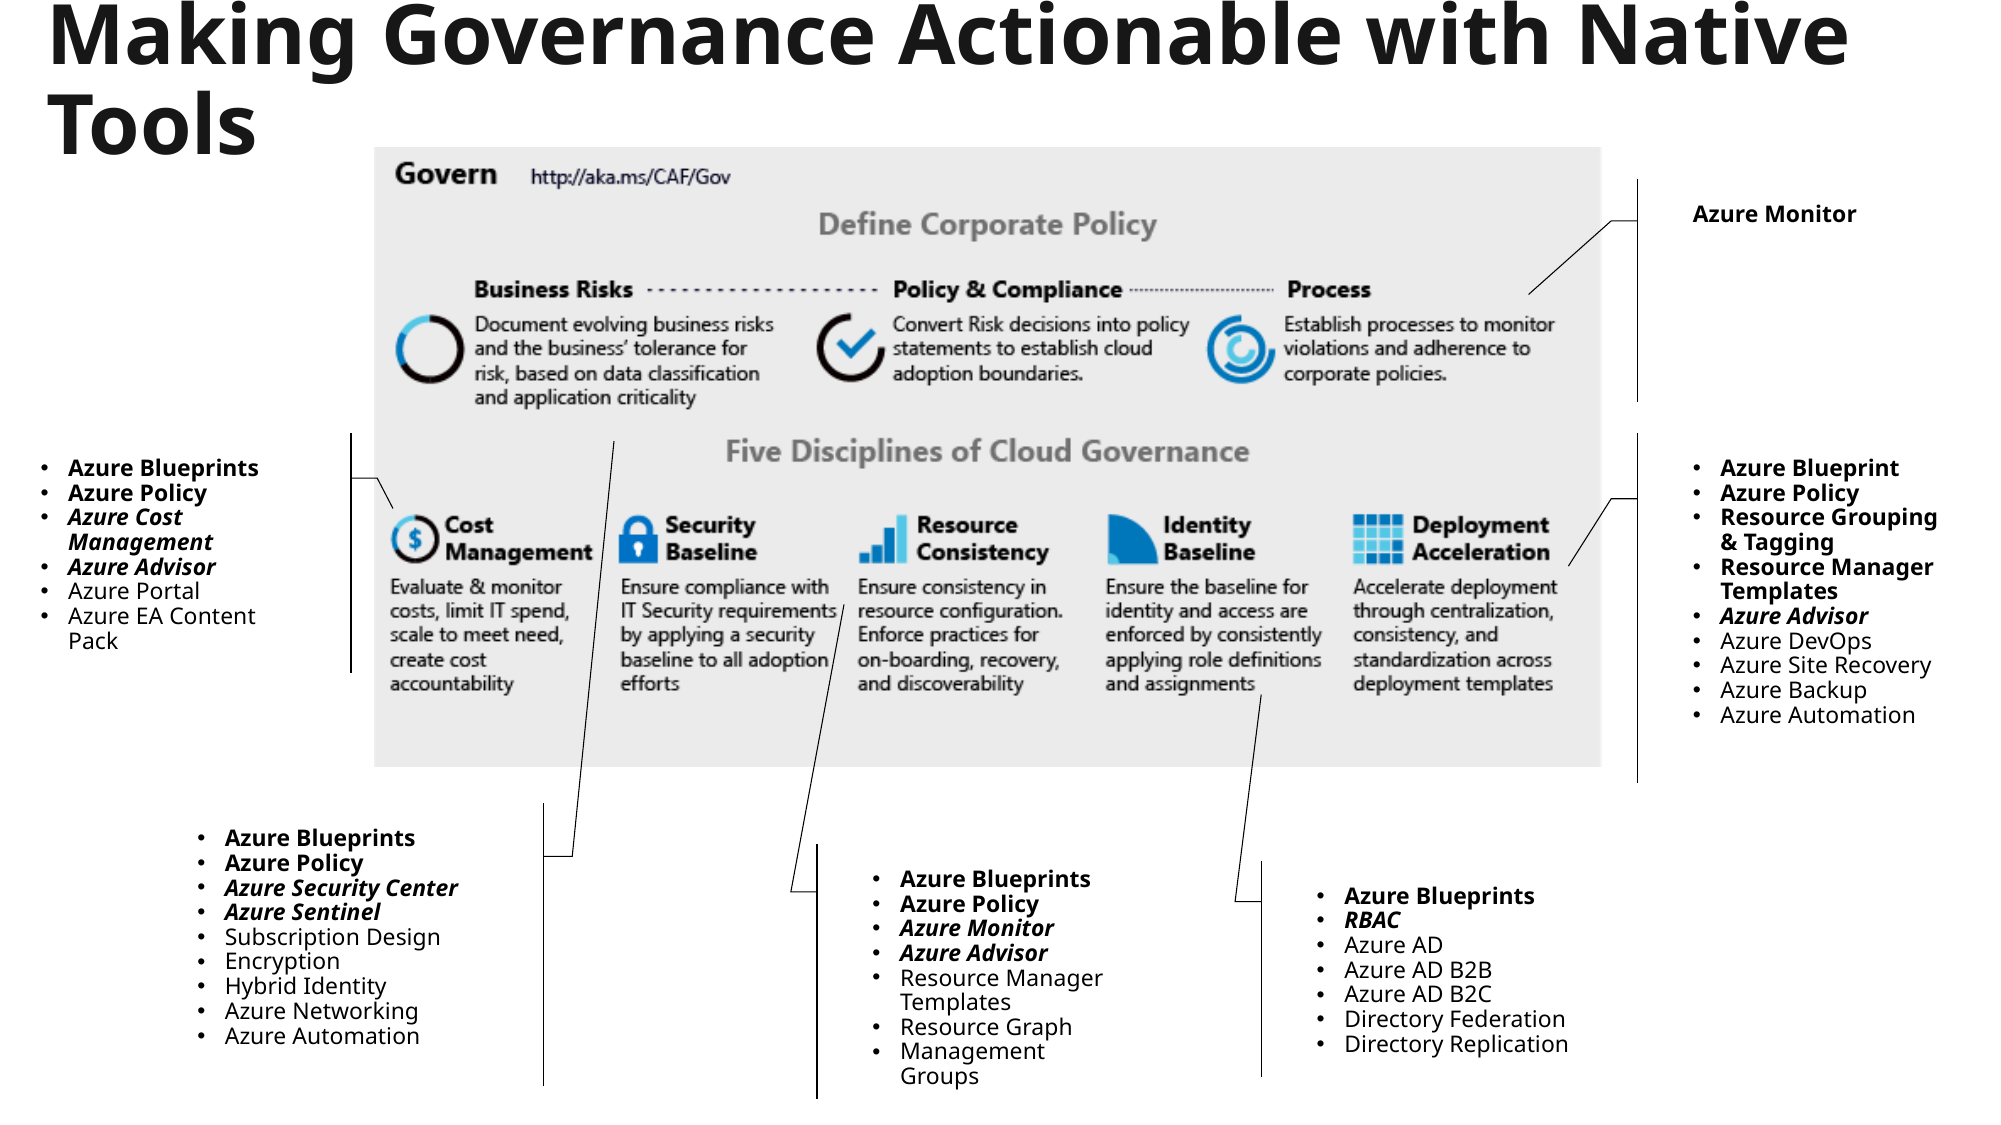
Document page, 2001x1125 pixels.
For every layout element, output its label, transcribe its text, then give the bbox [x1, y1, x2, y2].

picture [373, 147, 1602, 767]
text_box Azure Blueprints RBAC Azure AD Azure AD B2B Azure AD B2C Directory Federation Directory Replication [1287, 861, 1601, 1077]
text_box Making Governance Actionable with Native Tools [31, 32, 1944, 133]
text_box Azure Blueprints Azure Policy Azure Security Center Azure Sentinel Subscription Design Encryption Hybrid Identity Azure Networking Azure Automation [168, 803, 514, 1086]
text_box Azure Blueprints Azure Policy Azure Cost Management Azure Advisor Azure Portal Azure EA Content Pack [11, 433, 325, 673]
text_box Azure Monitor [1663, 179, 1977, 402]
text_box Azure Blueprint Azure Policy Resource Grouping & Tagging Resource Manager Templates Azure Advisor Azure DevOps Azure Site Recovery Azure Backup Azure Automation [1663, 433, 1977, 783]
text_box Azure Blueprints Azure Policy Azure Monitor Azure Advisor Resource Manager Templates Resource Graph Management Groups [843, 844, 1157, 1099]
